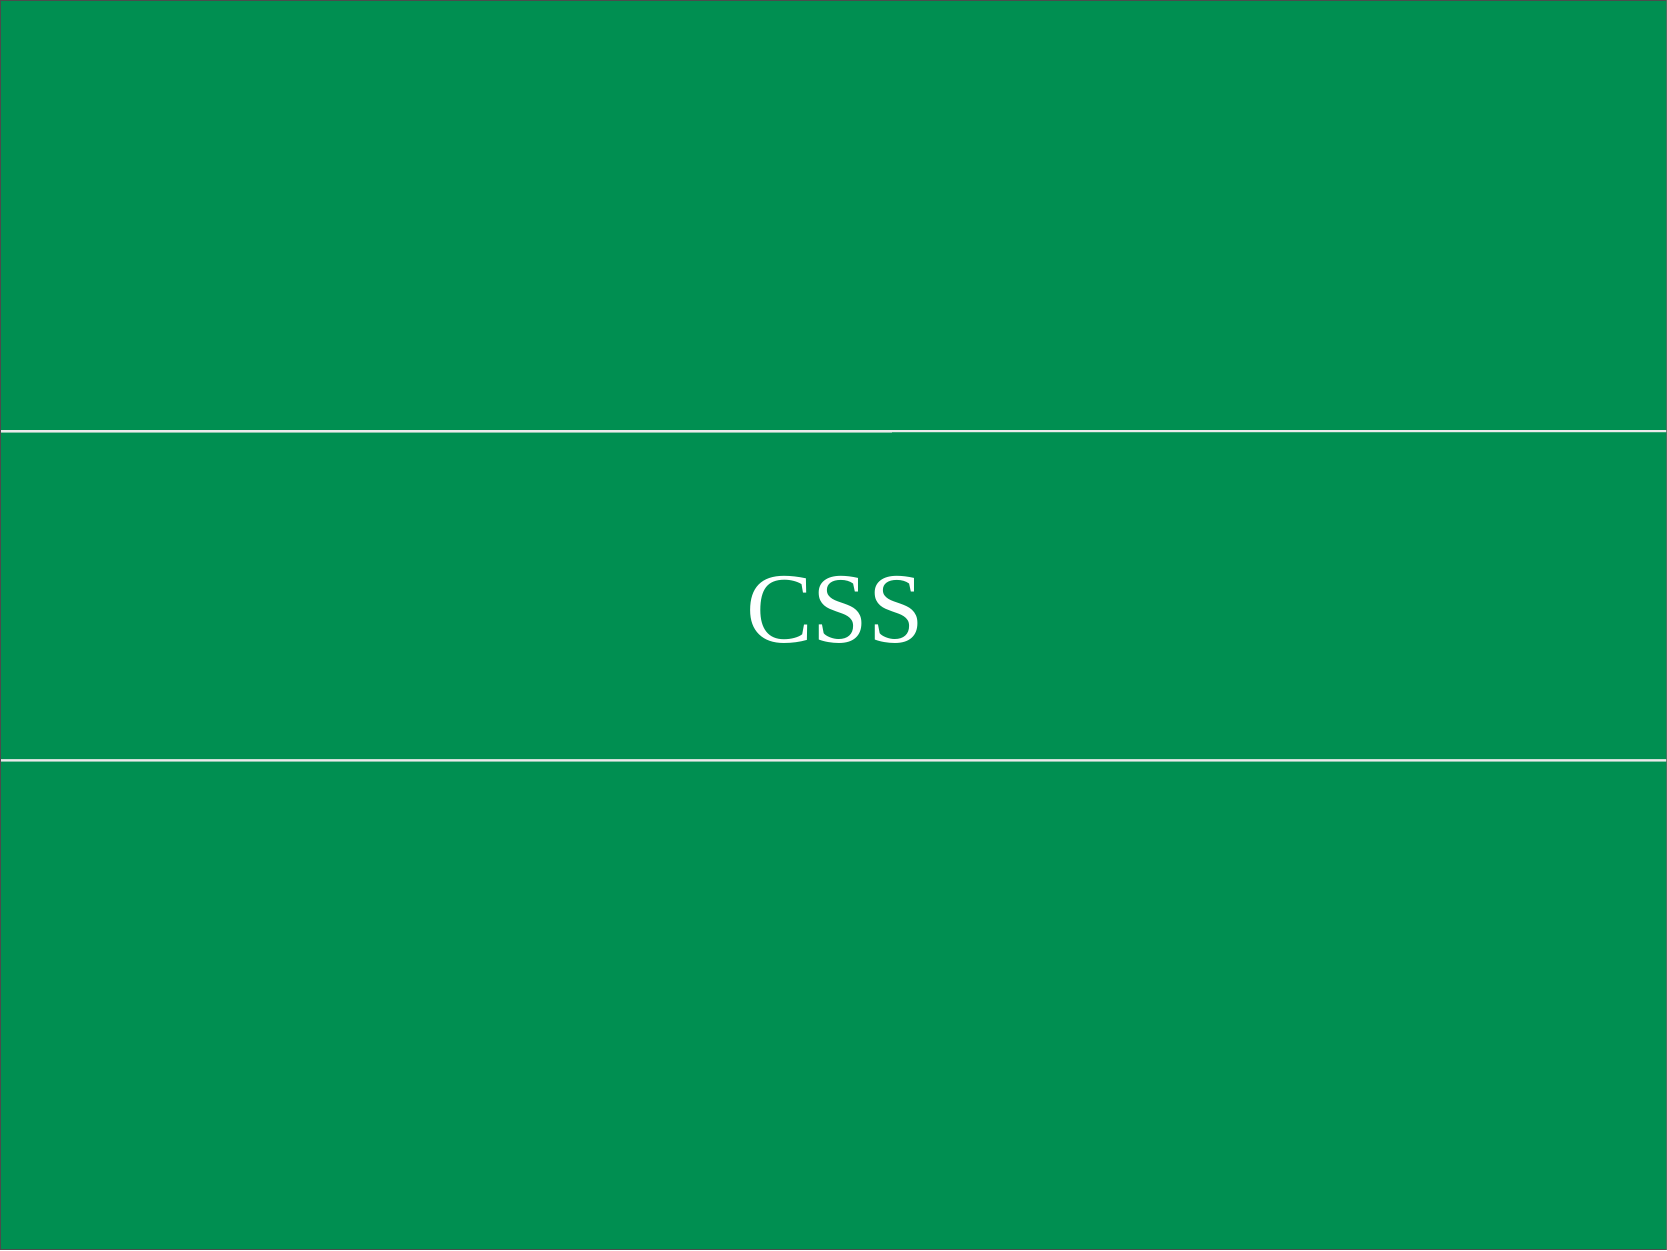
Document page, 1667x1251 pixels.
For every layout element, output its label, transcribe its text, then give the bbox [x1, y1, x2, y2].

text_box CSS [0, 431, 1667, 760]
text_box [0, 0, 1667, 431]
text_box [0, 760, 1667, 1250]
